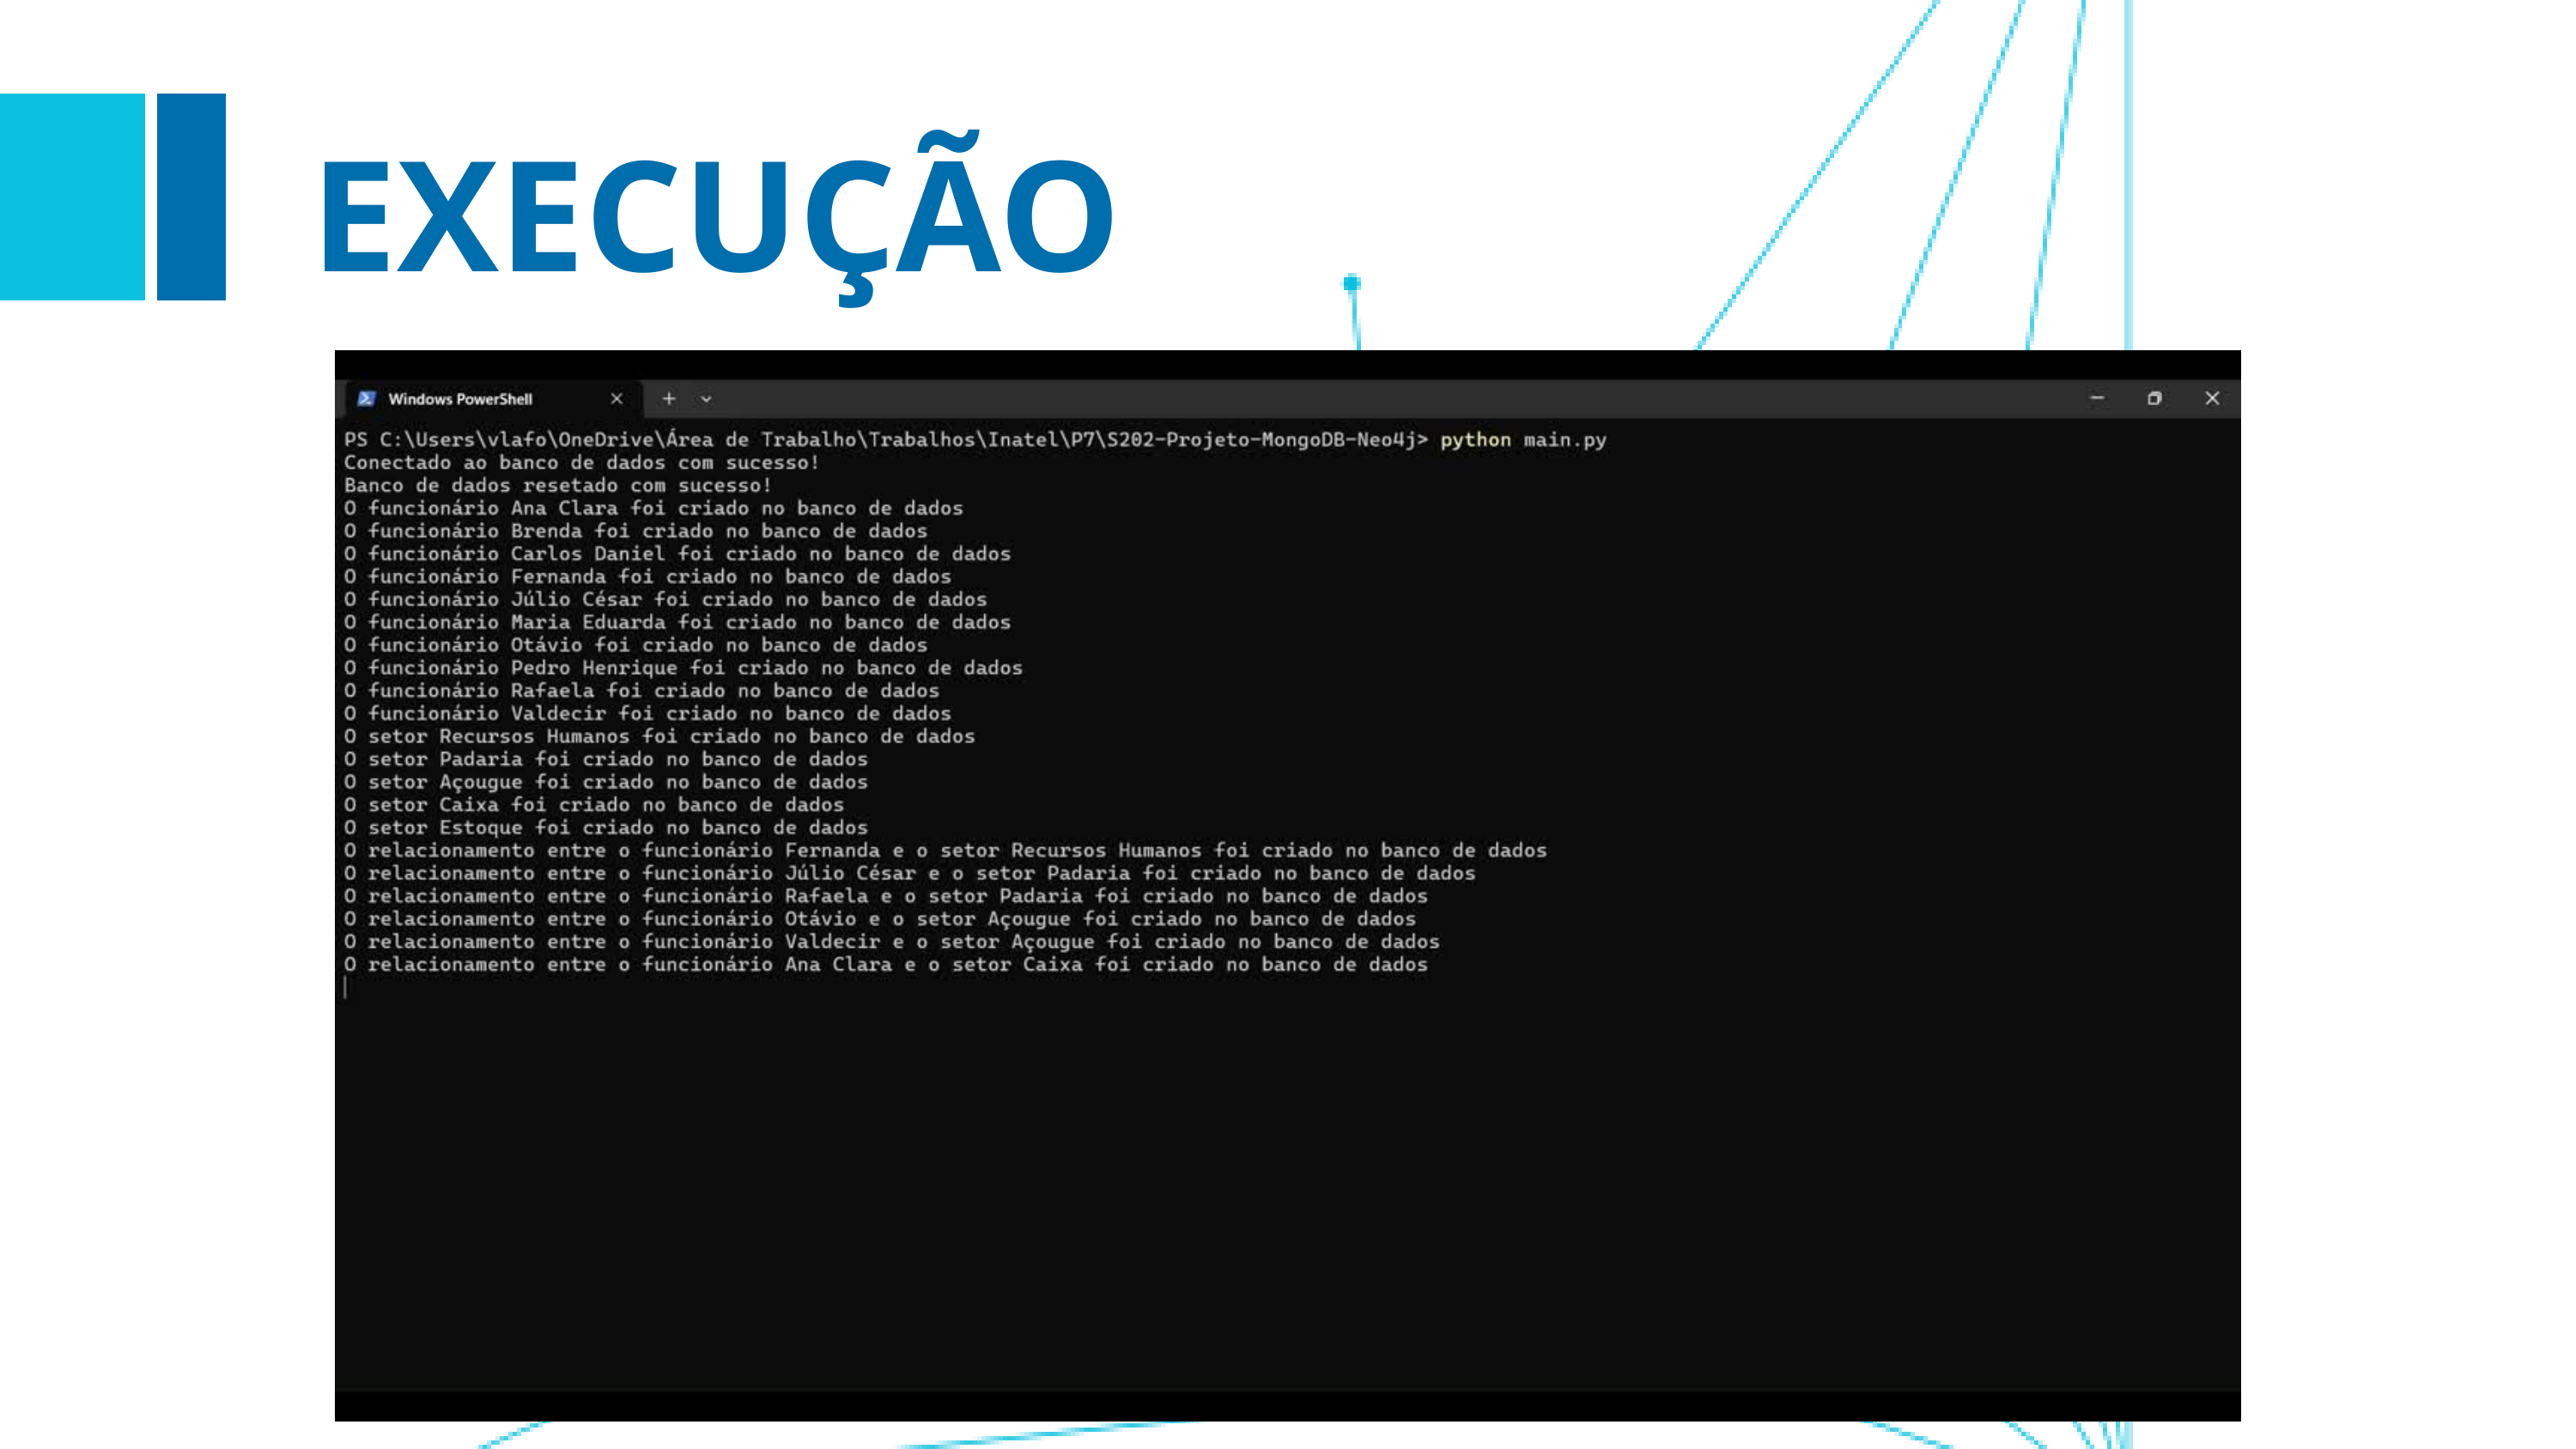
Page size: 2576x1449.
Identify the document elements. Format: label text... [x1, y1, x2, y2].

text_box [334, 0, 2142, 114]
text_box [334, 1428, 2142, 1449]
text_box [334, 349, 2242, 1422]
text_box EXECUÇÃO [311, 114, 2403, 302]
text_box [0, 93, 145, 300]
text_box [156, 93, 227, 300]
text_box [334, 302, 2142, 349]
